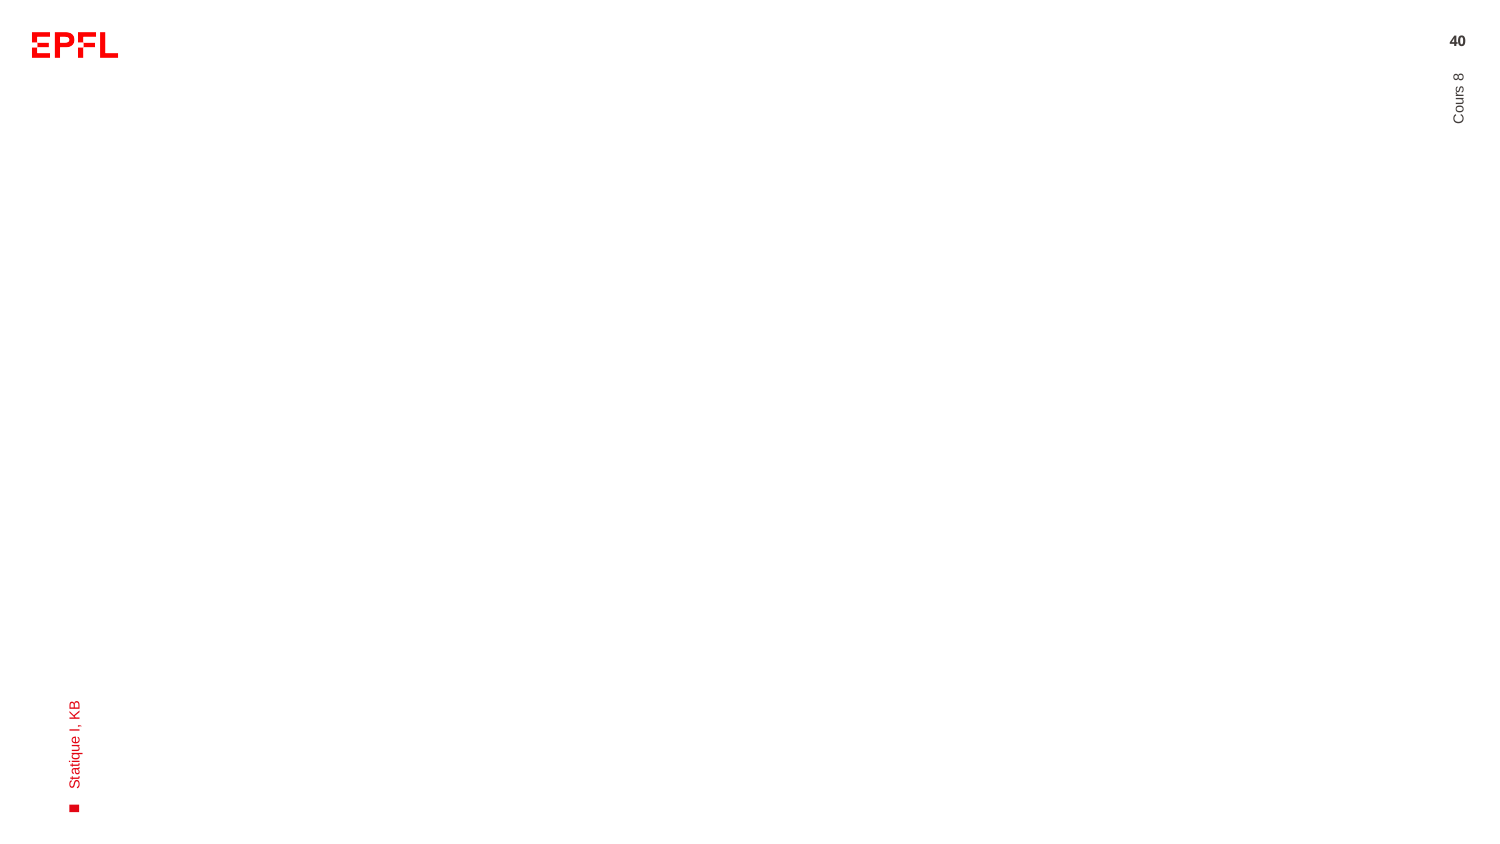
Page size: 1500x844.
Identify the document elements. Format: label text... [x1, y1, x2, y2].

slide_number 40 [1415, 32, 1500, 58]
slide_number Statique I, KB [0, 256, 149, 805]
picture [21, 21, 129, 69]
footer Cours 8 [1415, 58, 1500, 641]
